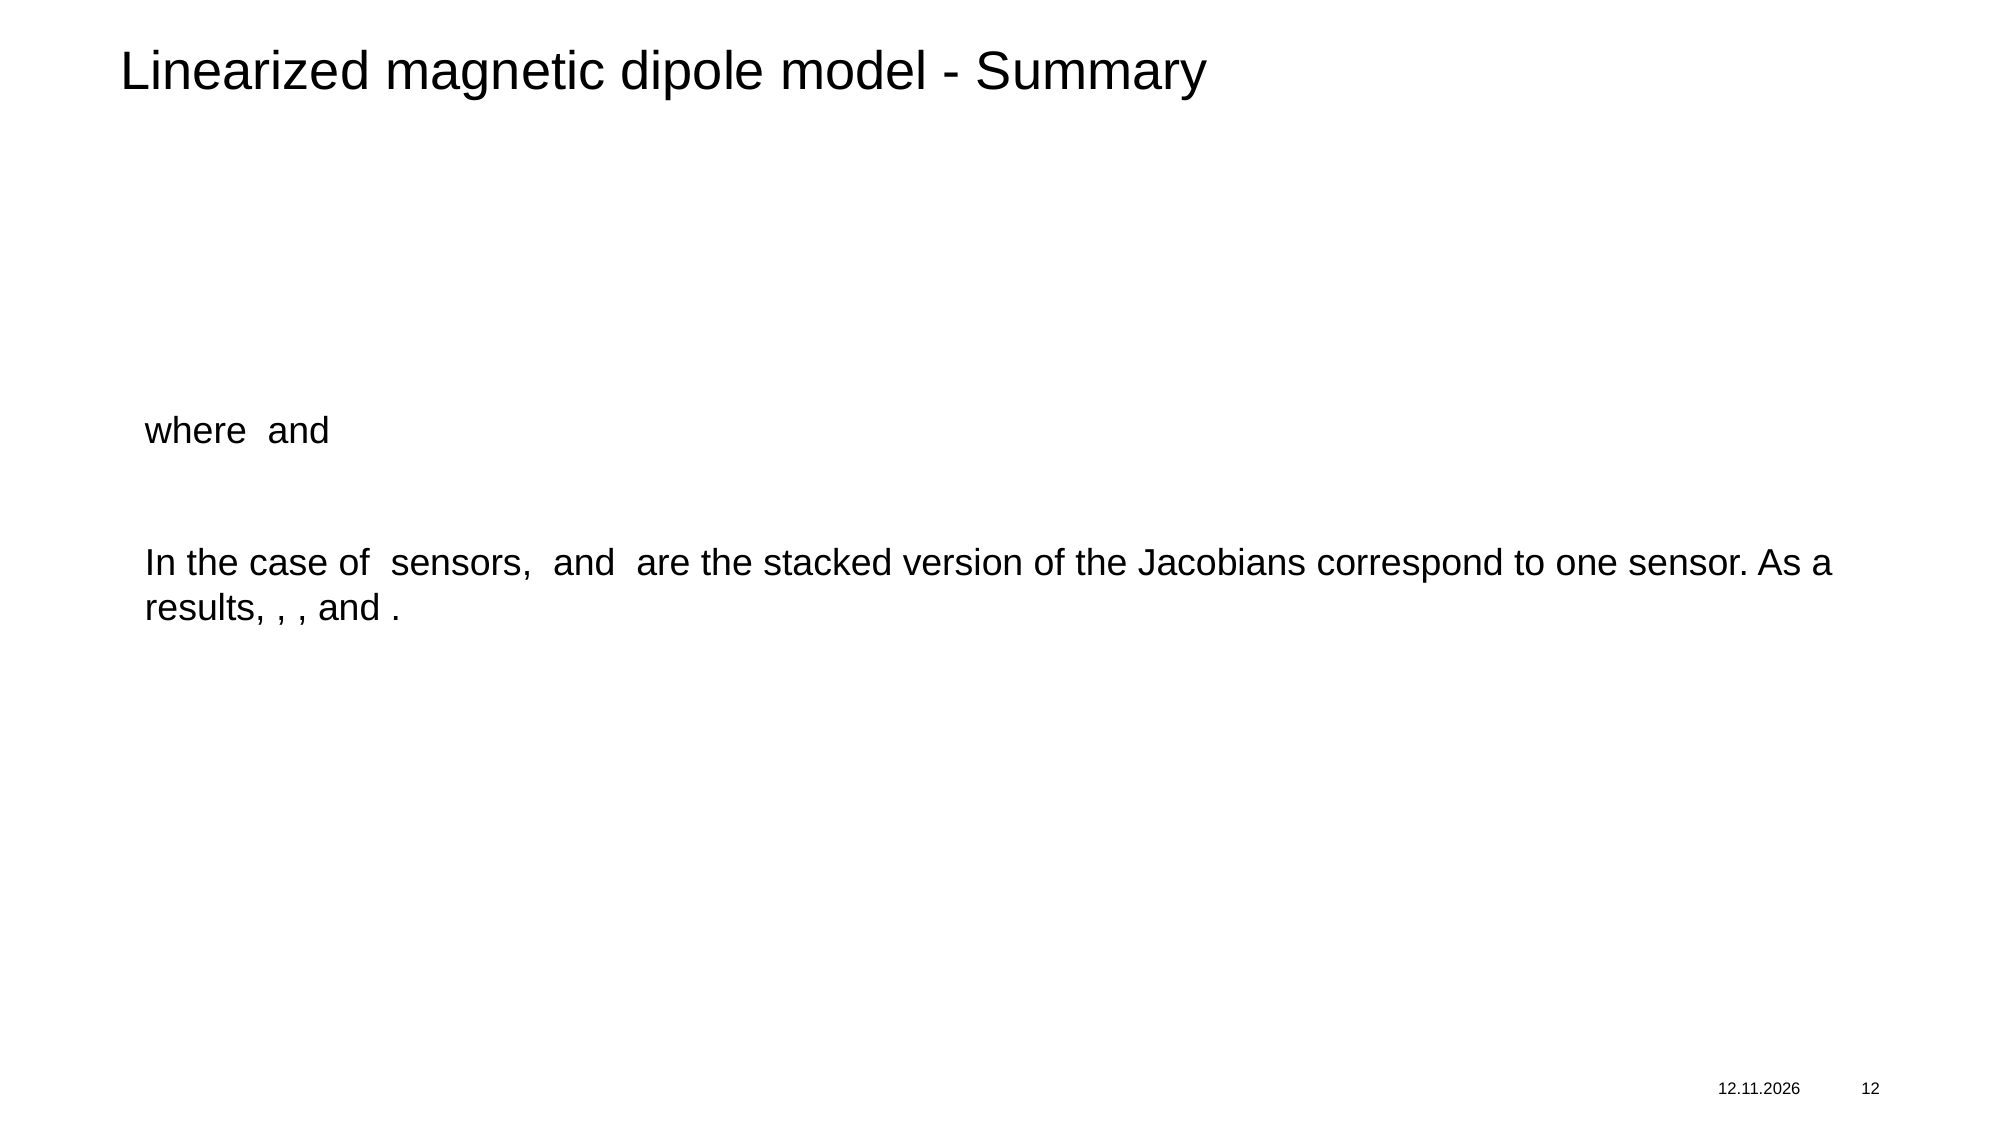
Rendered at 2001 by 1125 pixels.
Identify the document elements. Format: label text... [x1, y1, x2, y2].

slide_number 12 [1827, 1069, 1880, 1106]
text_box [120, 231, 1880, 1000]
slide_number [1718, 1069, 1819, 1106]
title Linearized magnetic dipole model - Summary [120, 42, 1880, 191]
